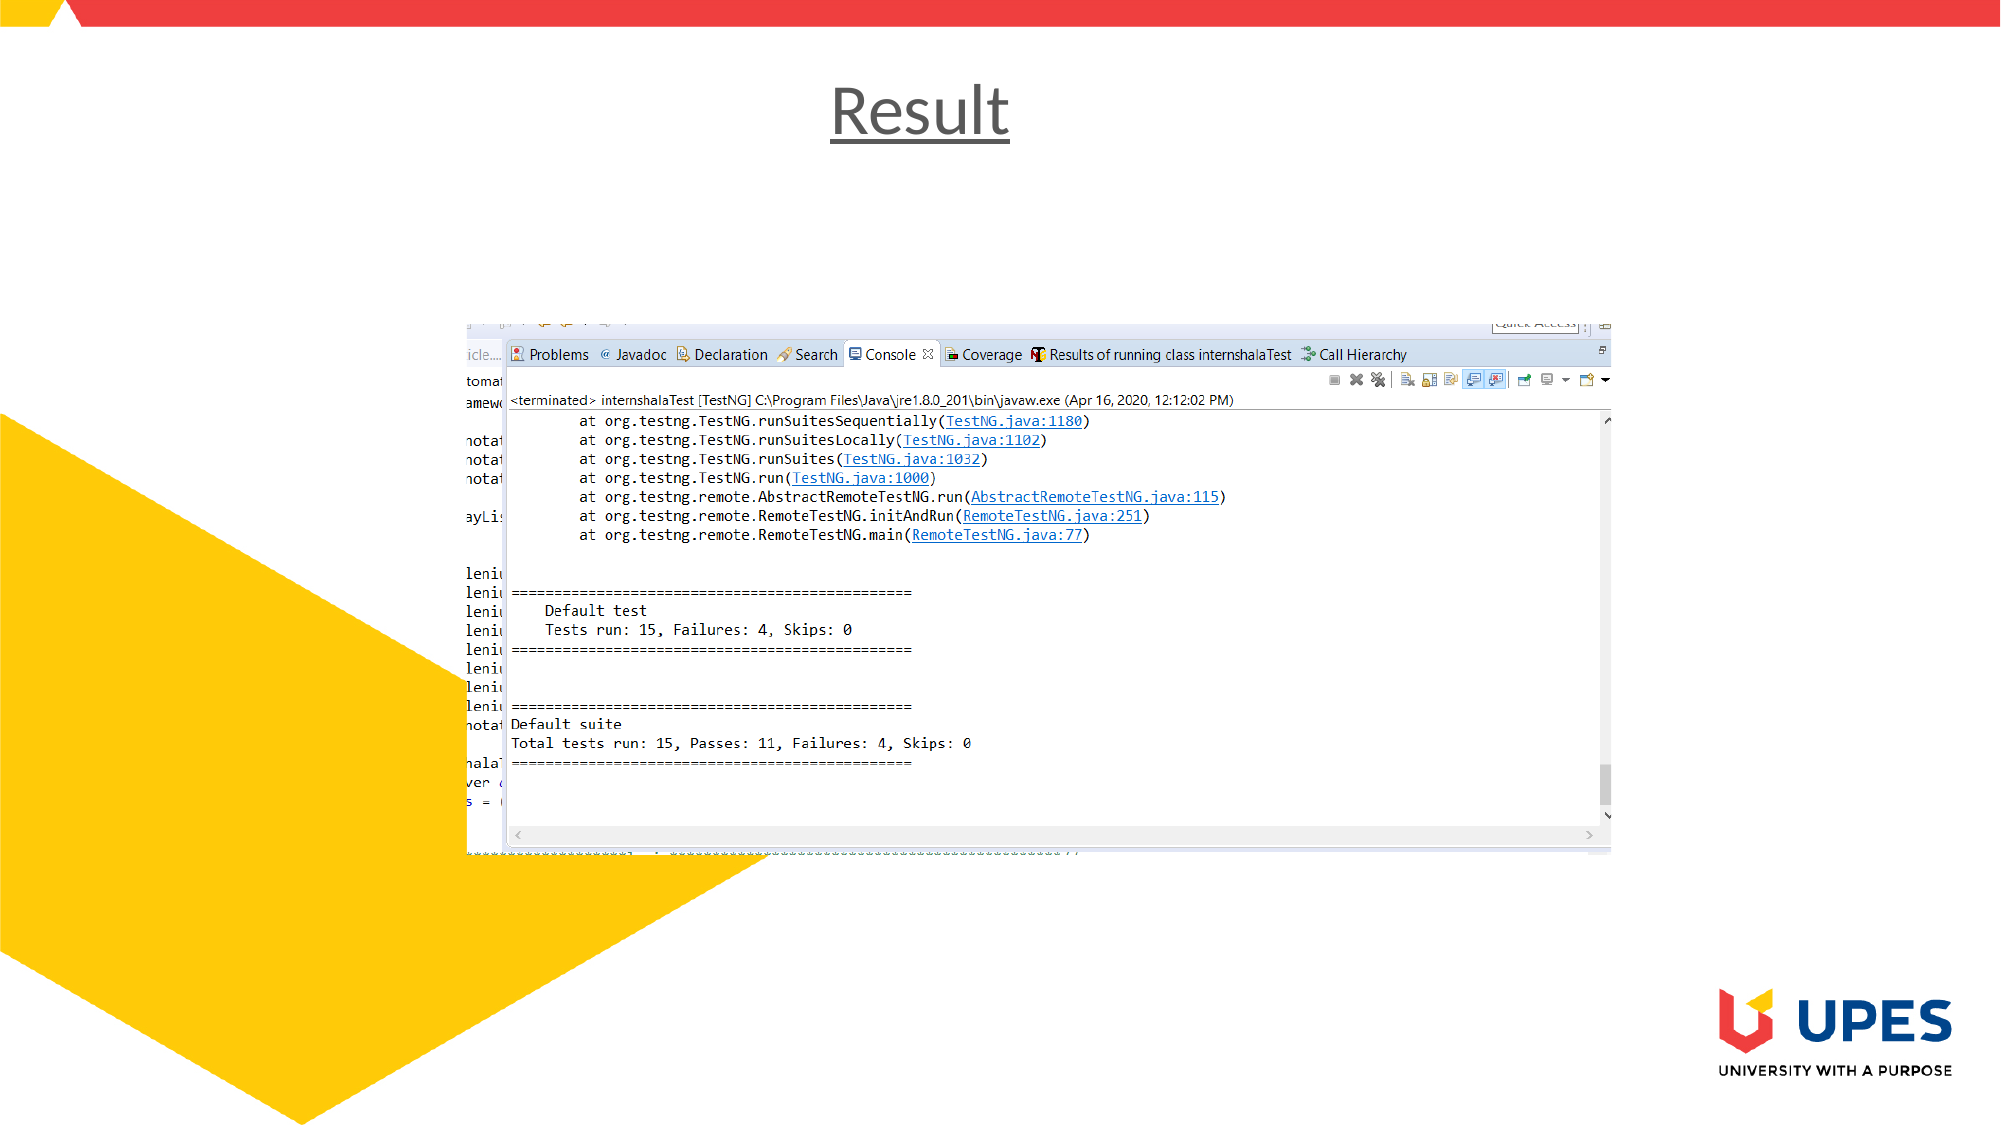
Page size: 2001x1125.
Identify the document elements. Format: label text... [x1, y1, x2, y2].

title Result [0, 64, 1921, 158]
picture [0, 0, 2001, 1125]
